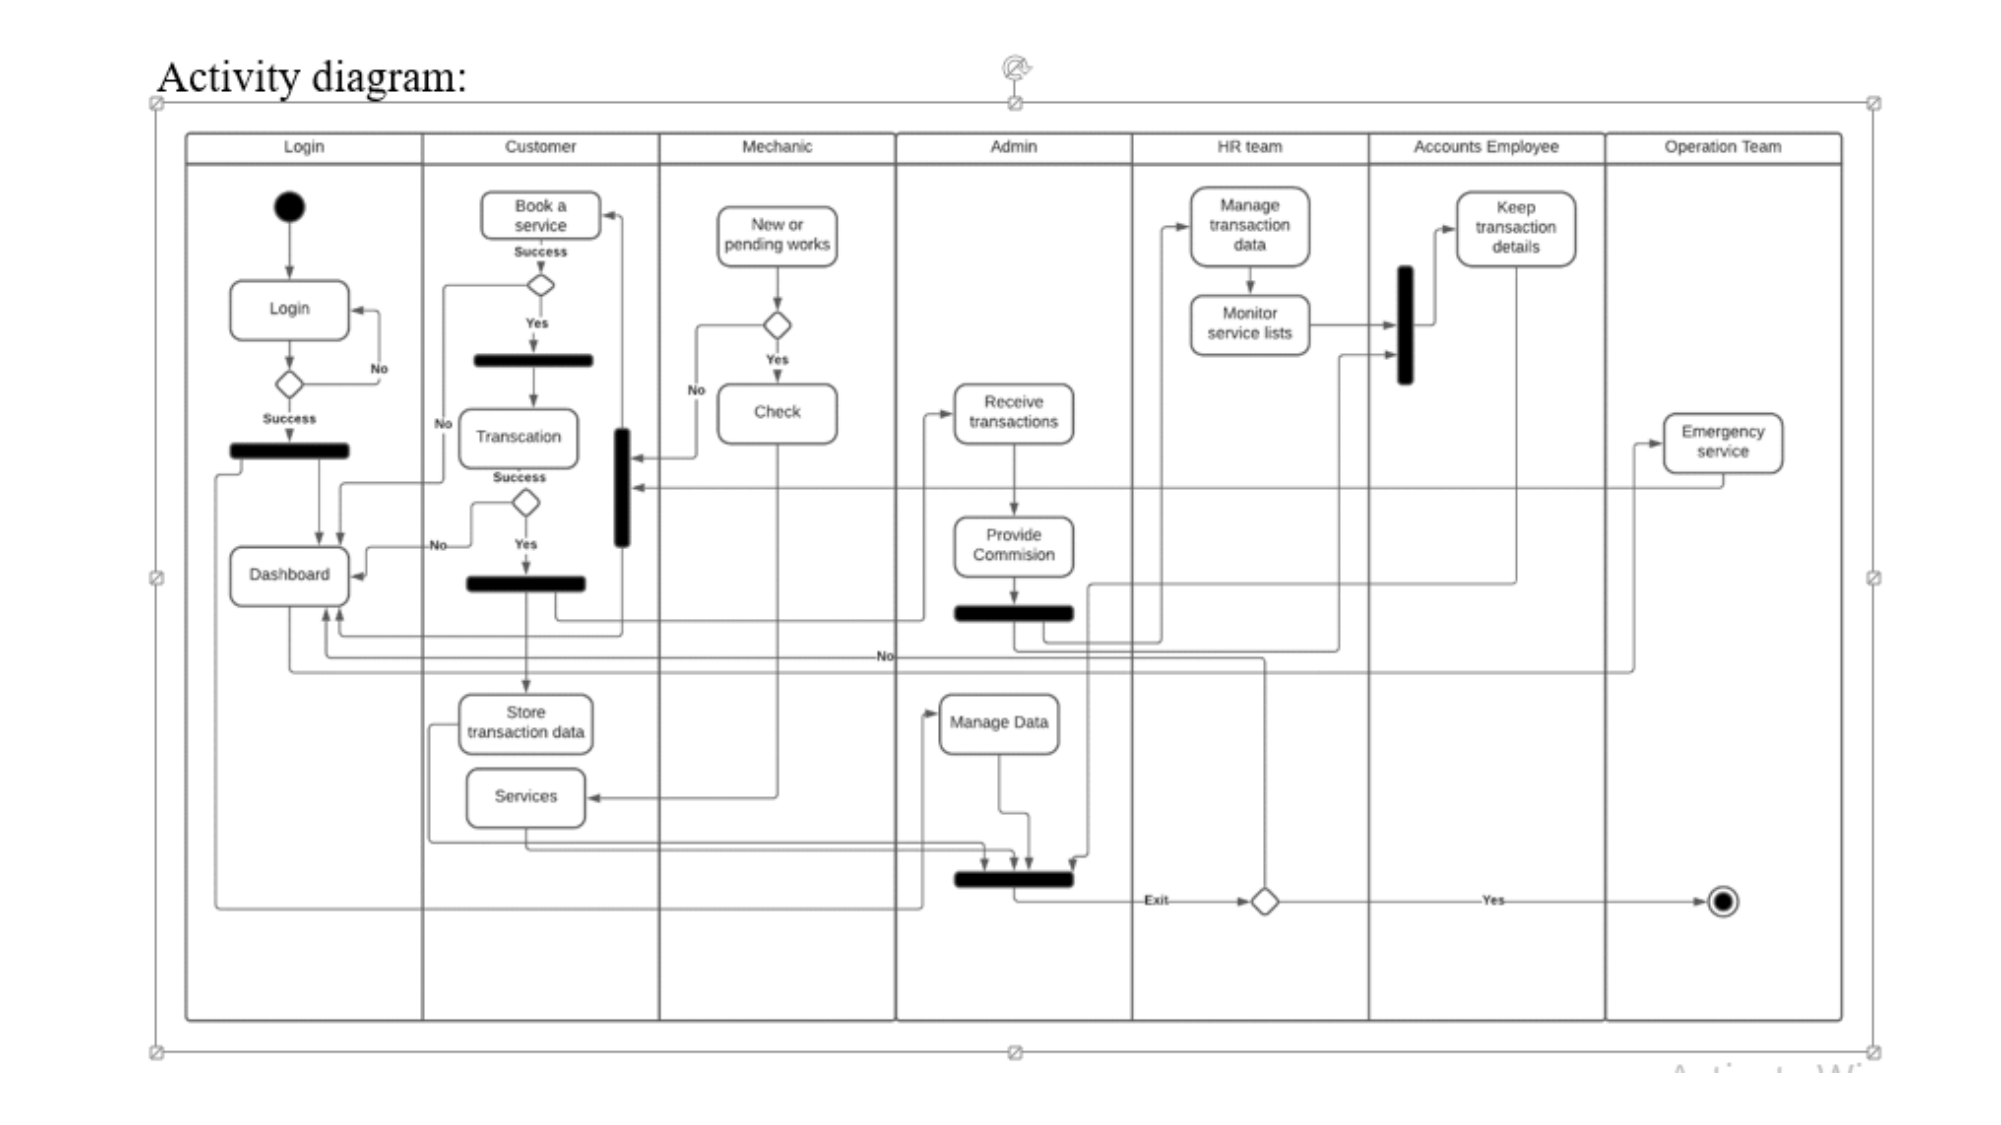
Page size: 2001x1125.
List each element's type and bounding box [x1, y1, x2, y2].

picture [104, 27, 1902, 1073]
